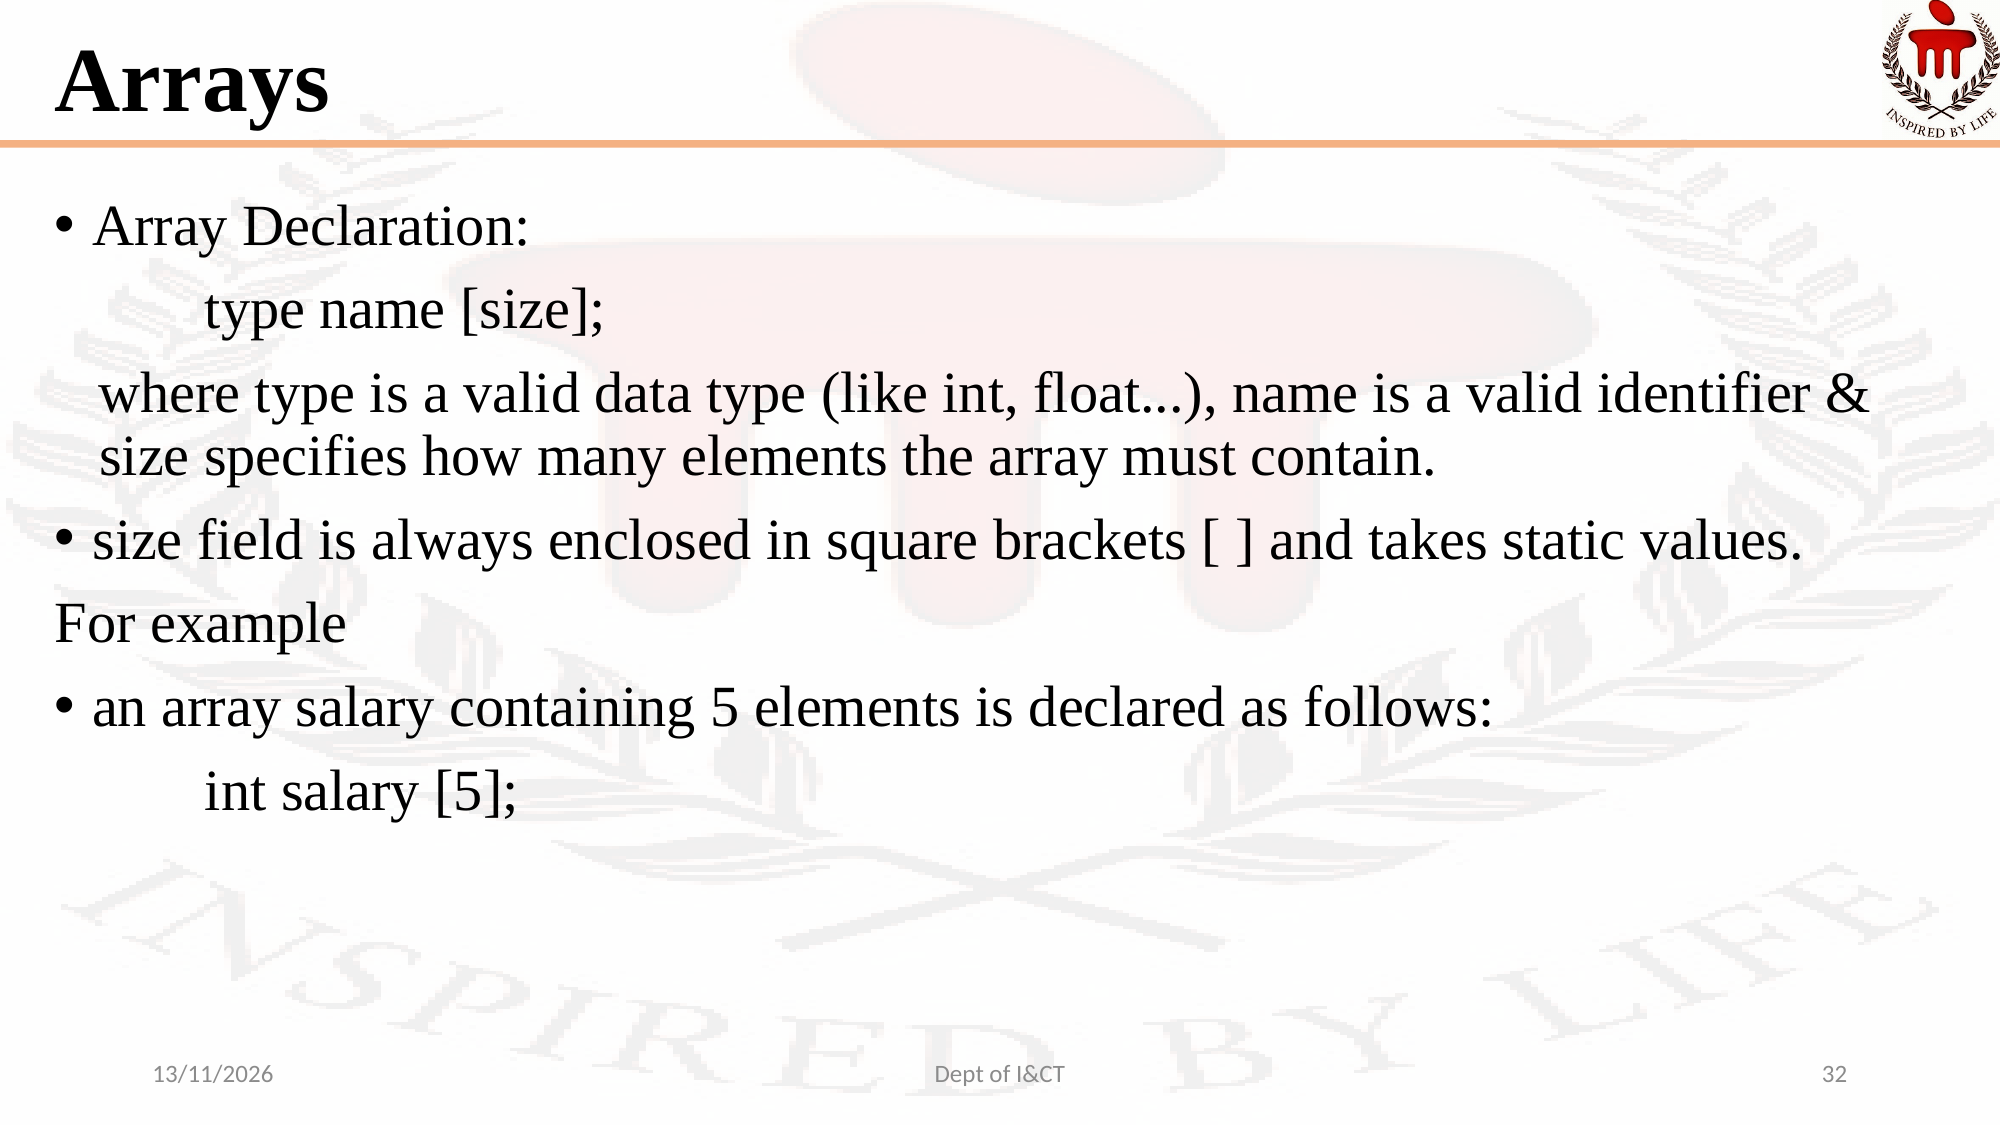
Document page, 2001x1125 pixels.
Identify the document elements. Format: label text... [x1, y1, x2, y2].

list Array Declaration: type name [size]; where type is a valid data type (like int, float...), name is a valid identifier & size specifies how many elements the array must contain. size field is always enclosed in square brackets [ ] and takes static values. For example an array salary containing 5 elements is declared as follows: int salary [5]; [39, 187, 1965, 1029]
slide_number 32 [1412, 1042, 1863, 1103]
title Arrays [39, 22, 1863, 141]
picture [1882, 0, 2000, 140]
footer Dept of I&CT [662, 1042, 1338, 1103]
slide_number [137, 1042, 588, 1103]
